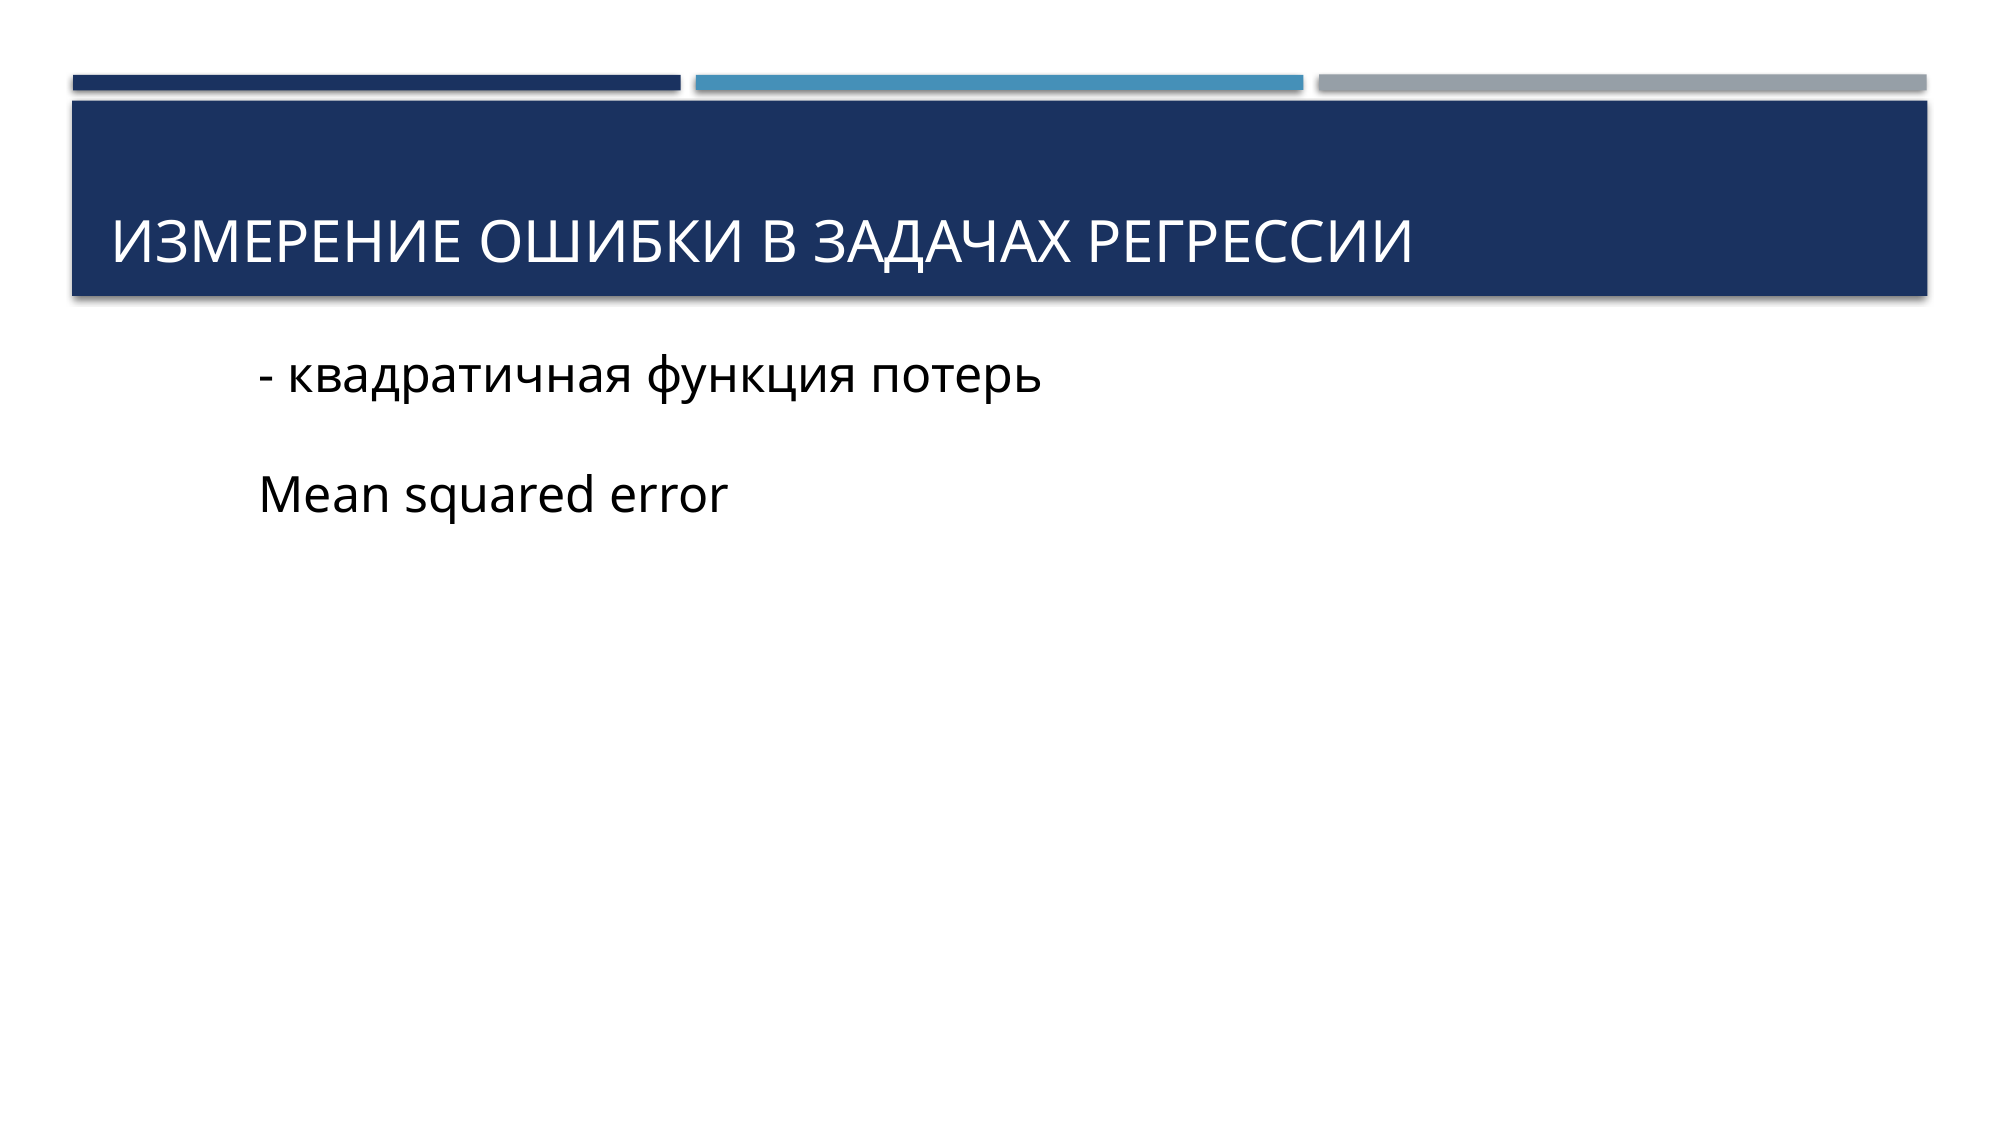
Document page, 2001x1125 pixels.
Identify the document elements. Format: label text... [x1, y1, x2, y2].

title Измерение ошибки в задачах регрессии [95, 115, 1905, 282]
